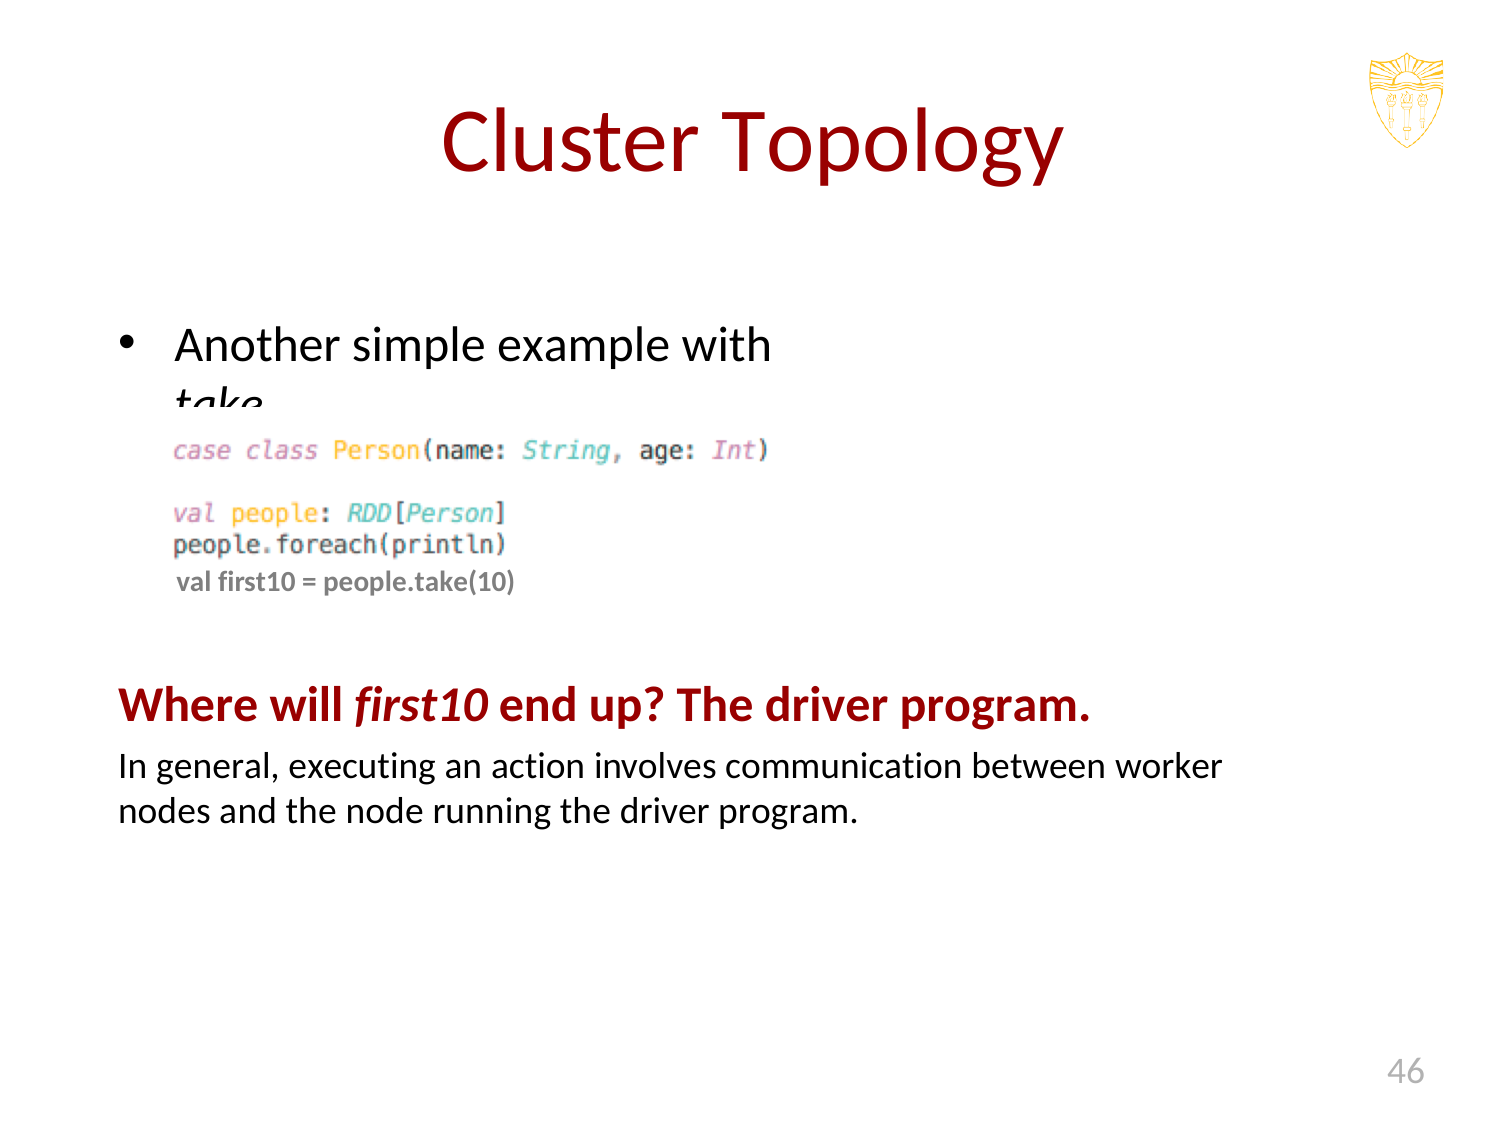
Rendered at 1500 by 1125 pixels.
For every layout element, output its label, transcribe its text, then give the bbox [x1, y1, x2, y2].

text_box Another simple example with take [116, 311, 871, 432]
slide_number 46 [1080, 1046, 1425, 1103]
text_box [151, 407, 823, 562]
text_box val first10 = people.take(10) Where will first10 end up? The driver program. In general, executing an action involves communication between worker nodes and the node running the driver program. [116, 562, 1323, 831]
title Cluster Topology [175, 80, 1325, 268]
picture [1369, 52, 1444, 148]
